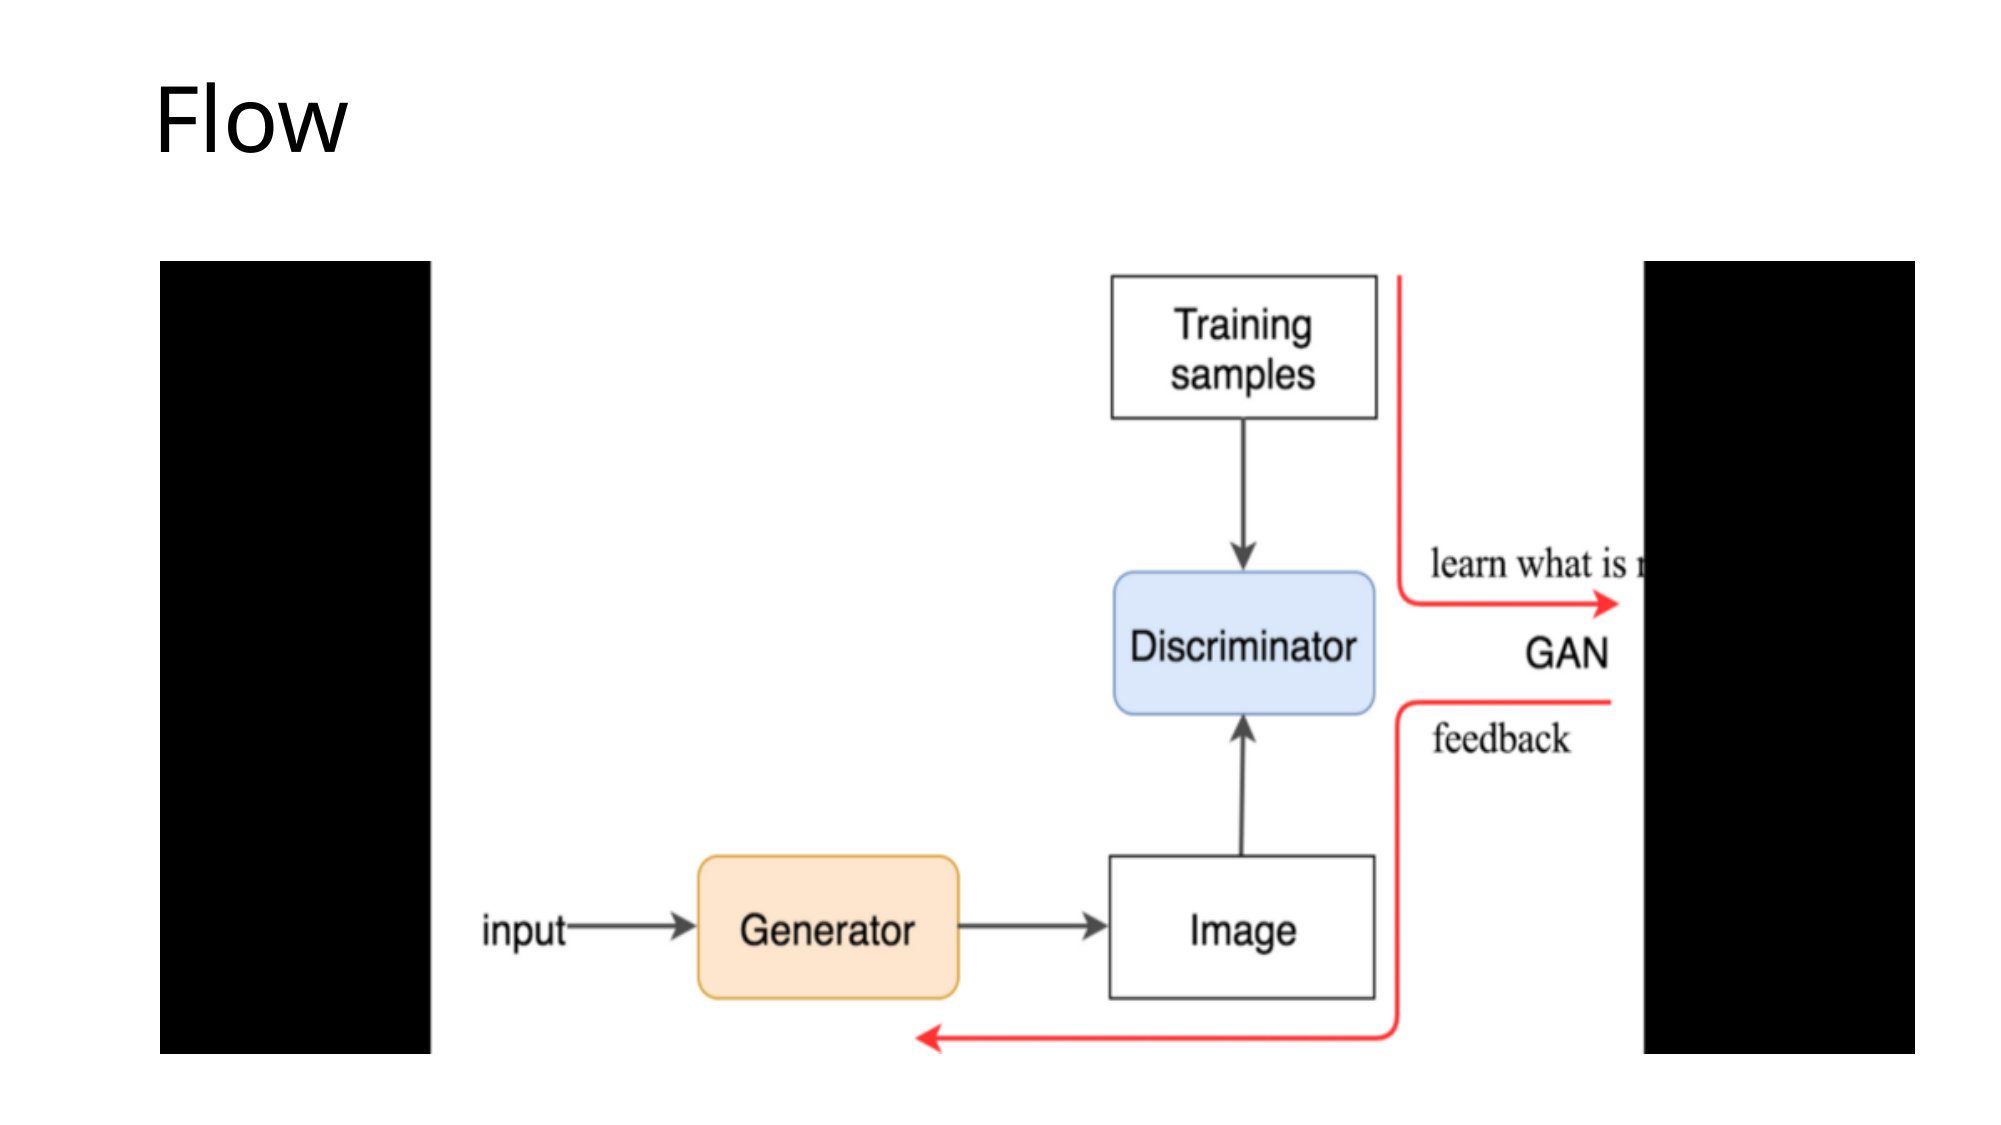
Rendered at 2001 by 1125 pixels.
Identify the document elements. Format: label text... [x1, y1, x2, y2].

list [160, 261, 1915, 1054]
title Flow [137, 59, 1863, 187]
